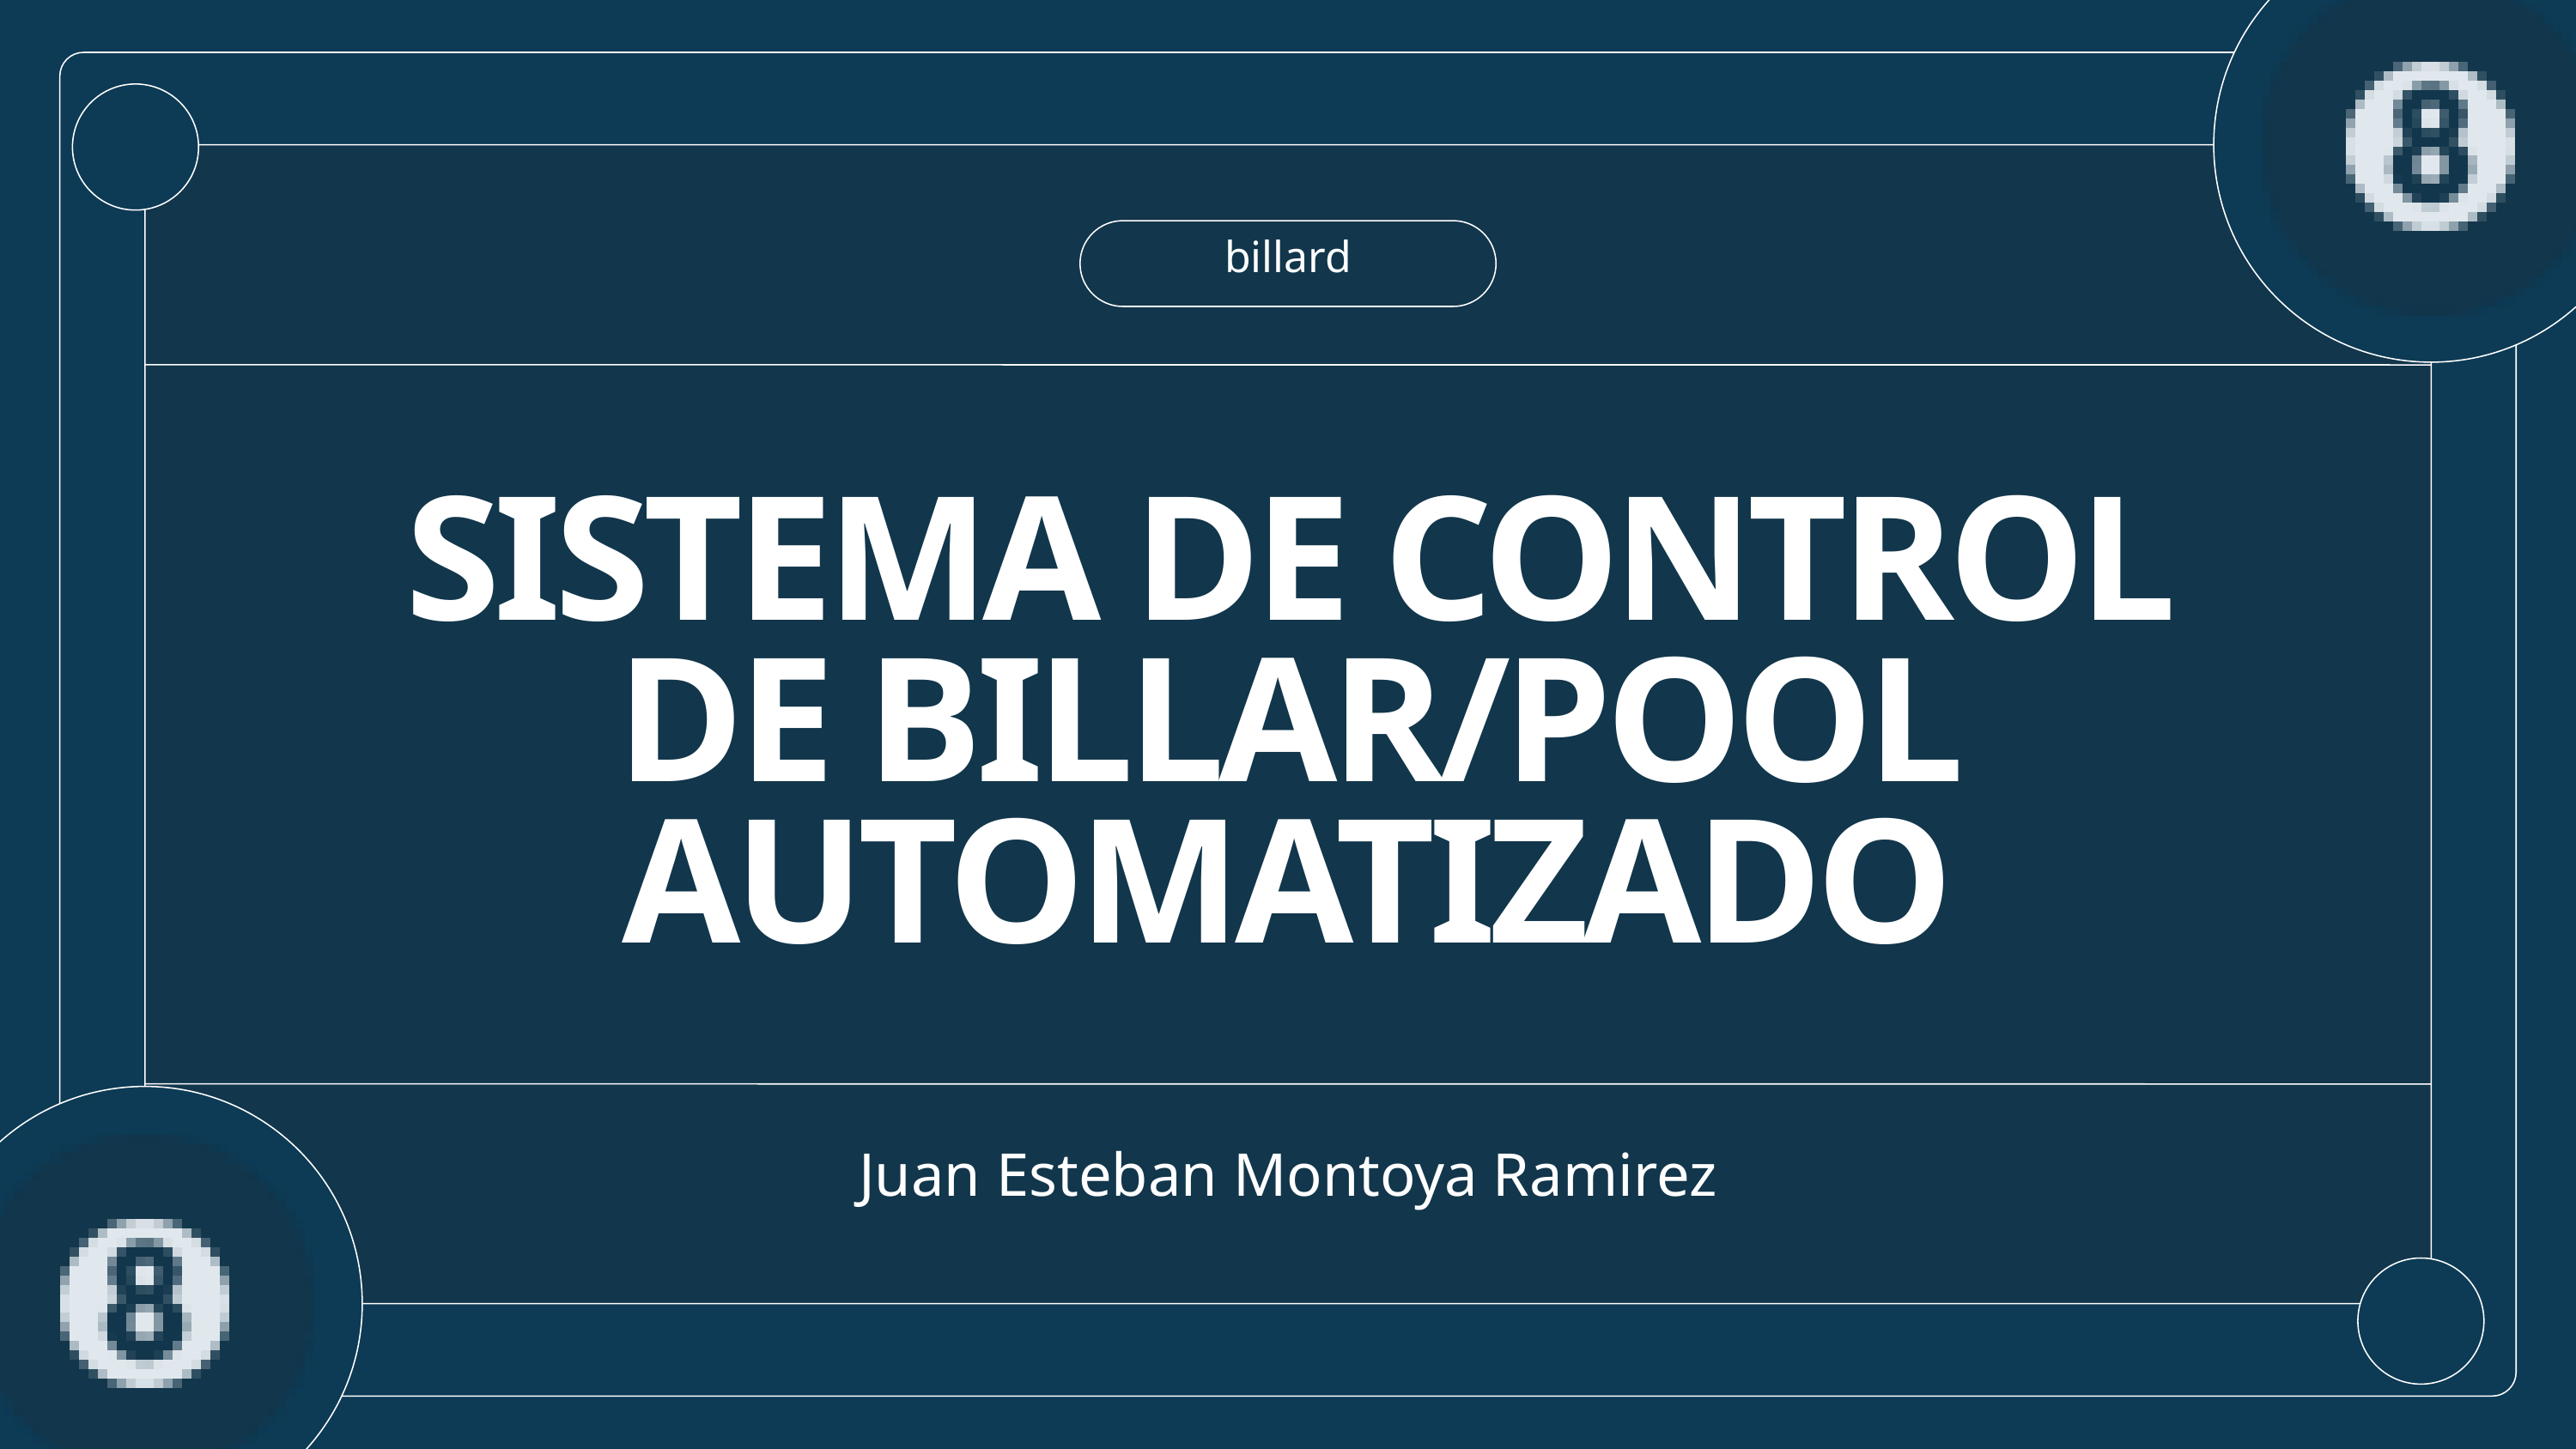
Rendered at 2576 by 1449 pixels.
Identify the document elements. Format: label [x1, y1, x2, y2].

text_box [0, 1086, 363, 1449]
text_box [72, 83, 199, 210]
text_box [144, 144, 2432, 1304]
text_box [2357, 1258, 2485, 1385]
text_box [59, 52, 2208, 1085]
text_box [366, 370, 2517, 1397]
text_box [1079, 220, 1497, 307]
text_box [2213, 0, 2576, 363]
